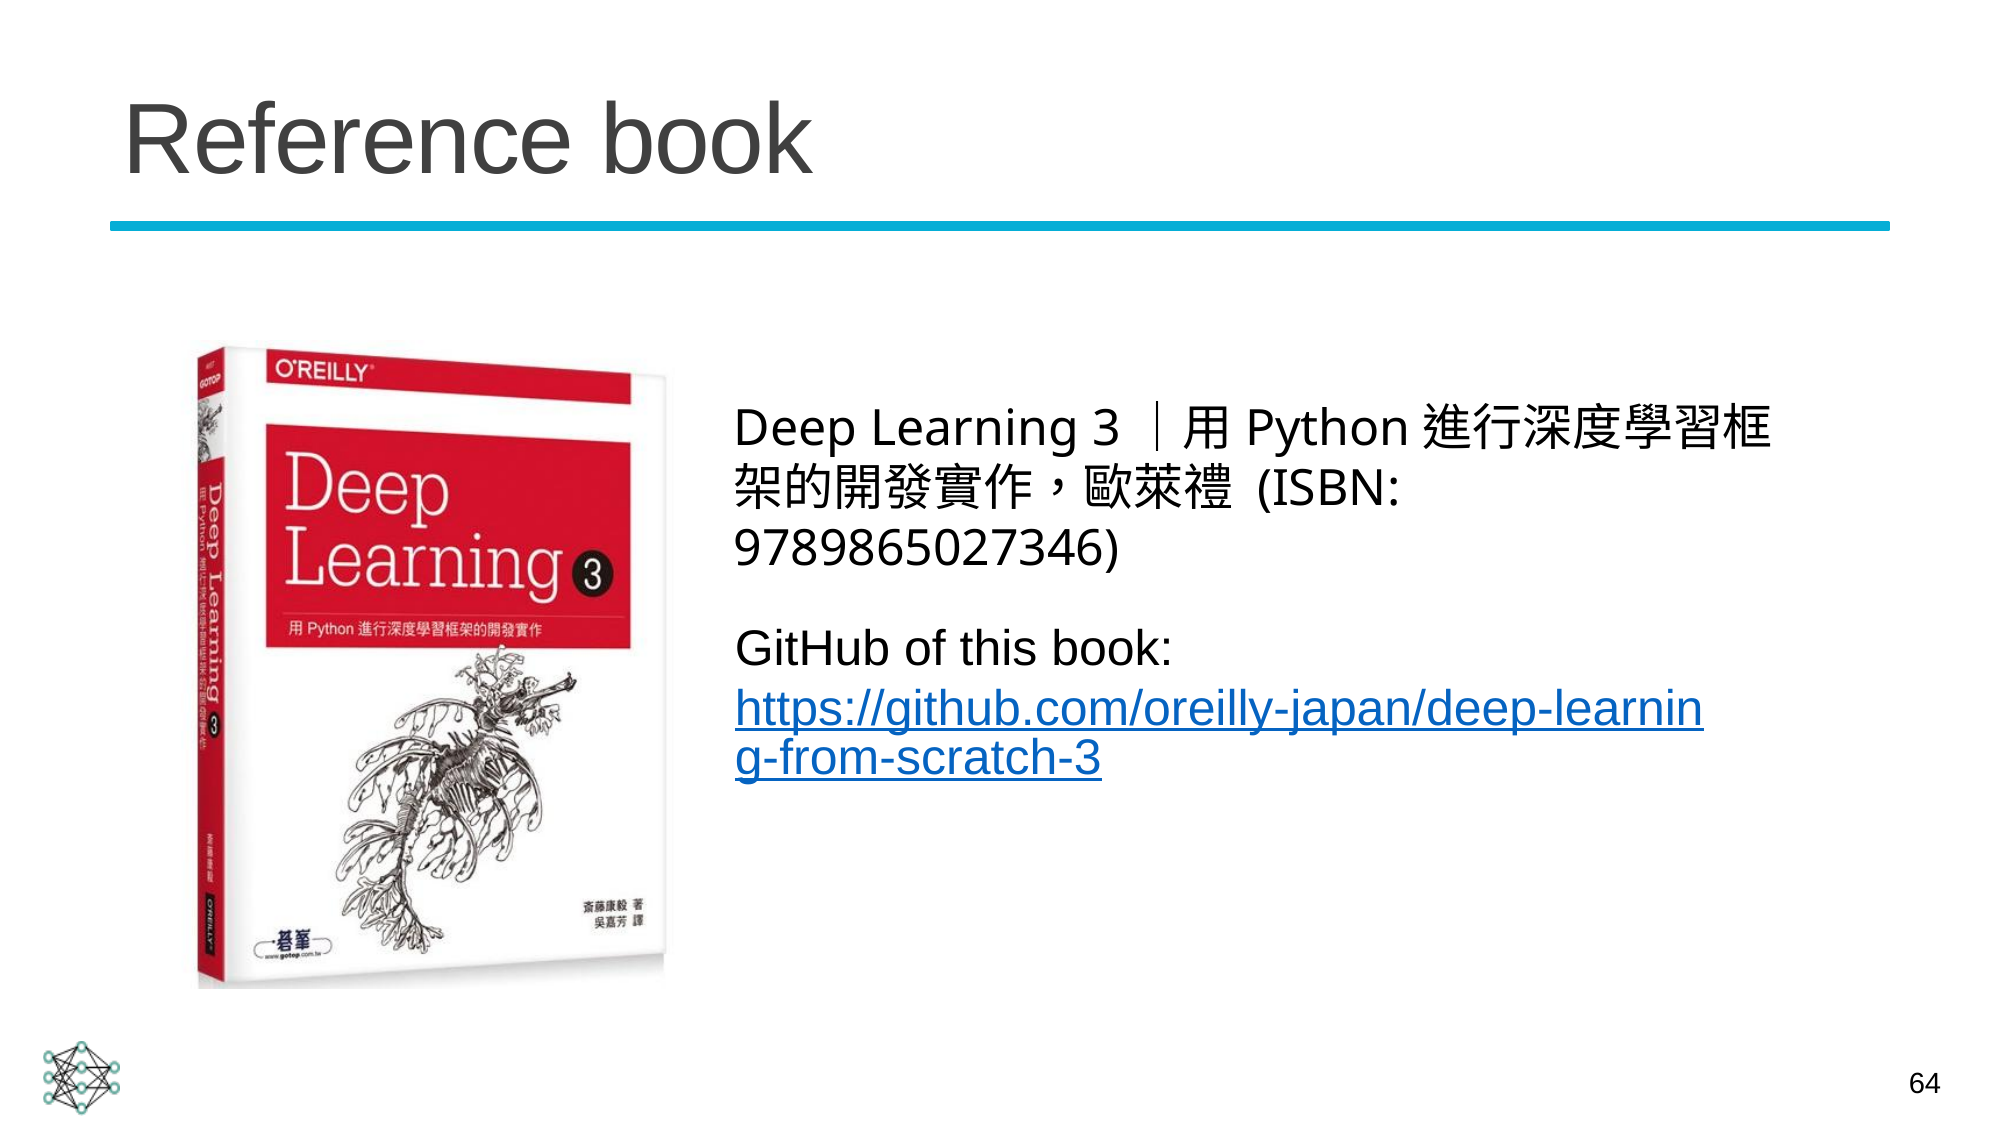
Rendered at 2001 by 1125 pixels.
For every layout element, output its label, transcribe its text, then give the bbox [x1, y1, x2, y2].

text_box Deep Learning 3｜用Python進行深度學習框架的開發實作，歐萊禮 (ISBN: 9789865027346) [765, 388, 1800, 583]
text_box GitHub of this book: https://github.com/oreilly-japan/deep-learning-from-scratch-3 [765, 607, 1741, 743]
slide_number 64 [1740, 1052, 1957, 1113]
picture [106, 339, 757, 990]
picture [43, 1041, 120, 1116]
title Reference book [107, 58, 1899, 228]
